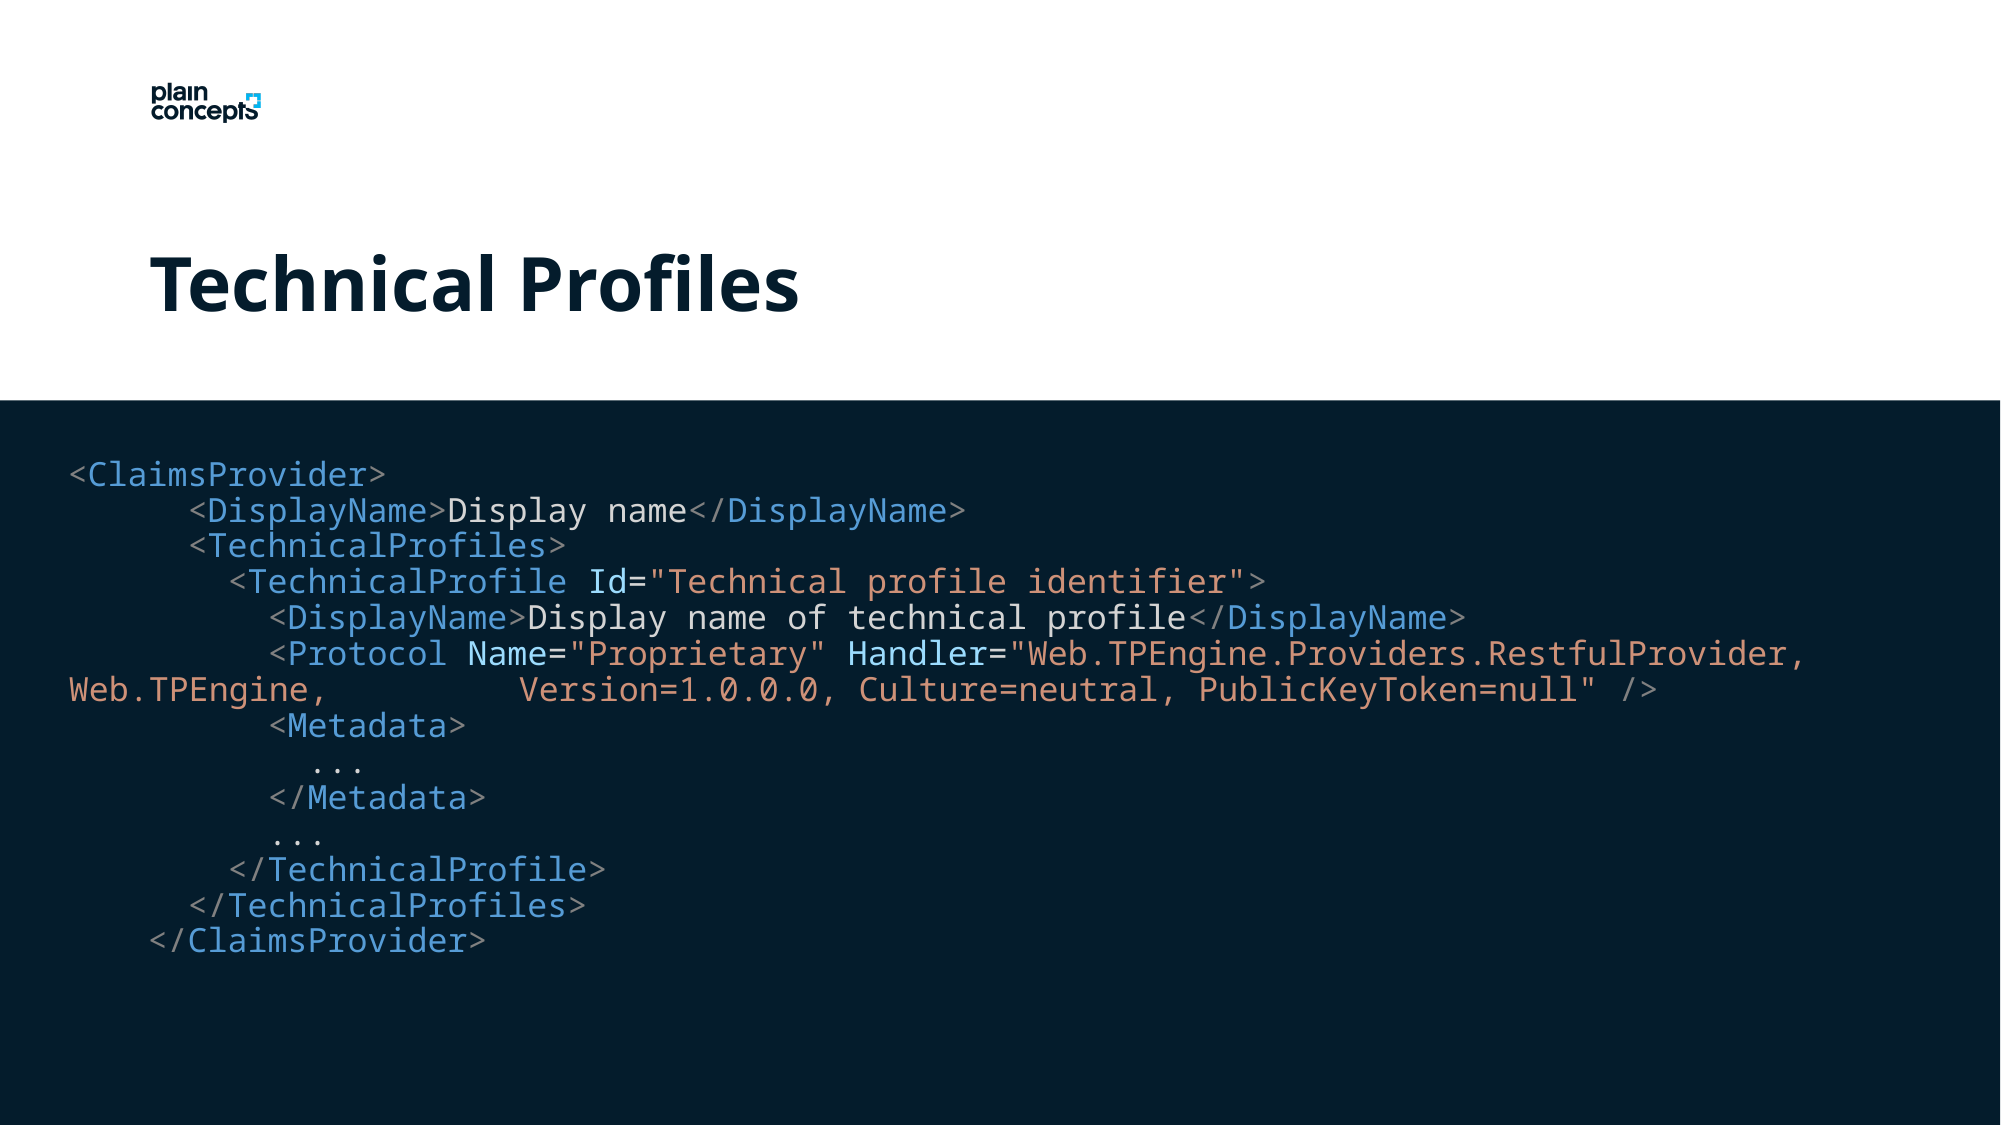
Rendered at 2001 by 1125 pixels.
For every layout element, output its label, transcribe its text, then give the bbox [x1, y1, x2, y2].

list <ClaimsProvider> <DisplayName>Display name</DisplayName> <TechnicalProfiles> <TechnicalProfile Id="Technical profile identifier"> <DisplayName>Display name of technical profile</DisplayName> <Protocol Name="Proprietary" Handler="Web.TPEngine.Providers.RestfulProvider, Web.TPEngine, Version=1.0.0.0, Culture=neutral, PublicKeyToken=null" /> <Metadata> ... </Metadata> ... </TechnicalProfile> </TechnicalProfiles> </ClaimsProvider> [14, 457, 2000, 1041]
list Technical Profiles [149, 247, 1827, 330]
picture [124, 59, 288, 147]
